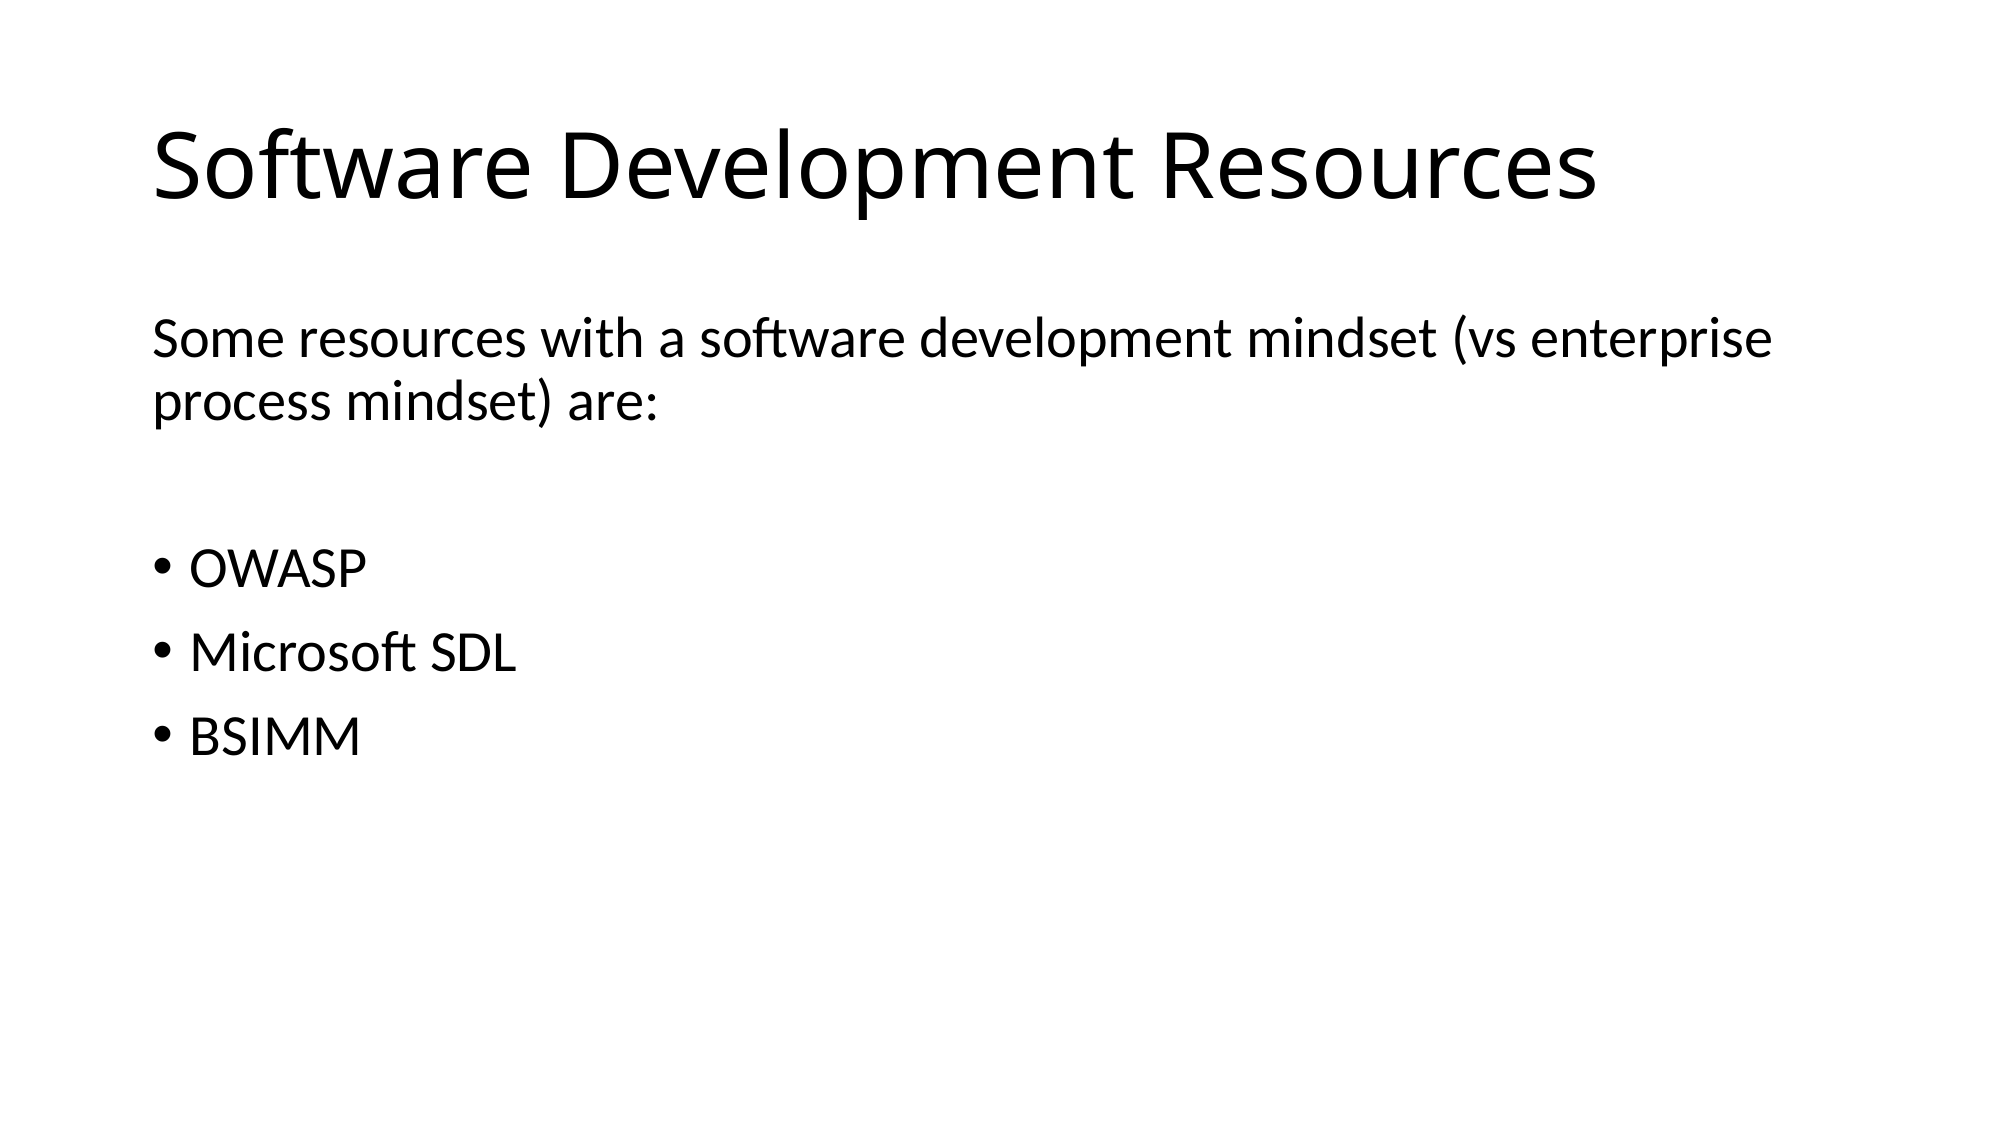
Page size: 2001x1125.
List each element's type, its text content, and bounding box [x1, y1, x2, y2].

title Software Development Resources [137, 59, 1863, 278]
list Some resources with a software development mindset (vs enterprise process mindset) are: OWASP Microsoft SDL BSIMM [137, 299, 1863, 1014]
